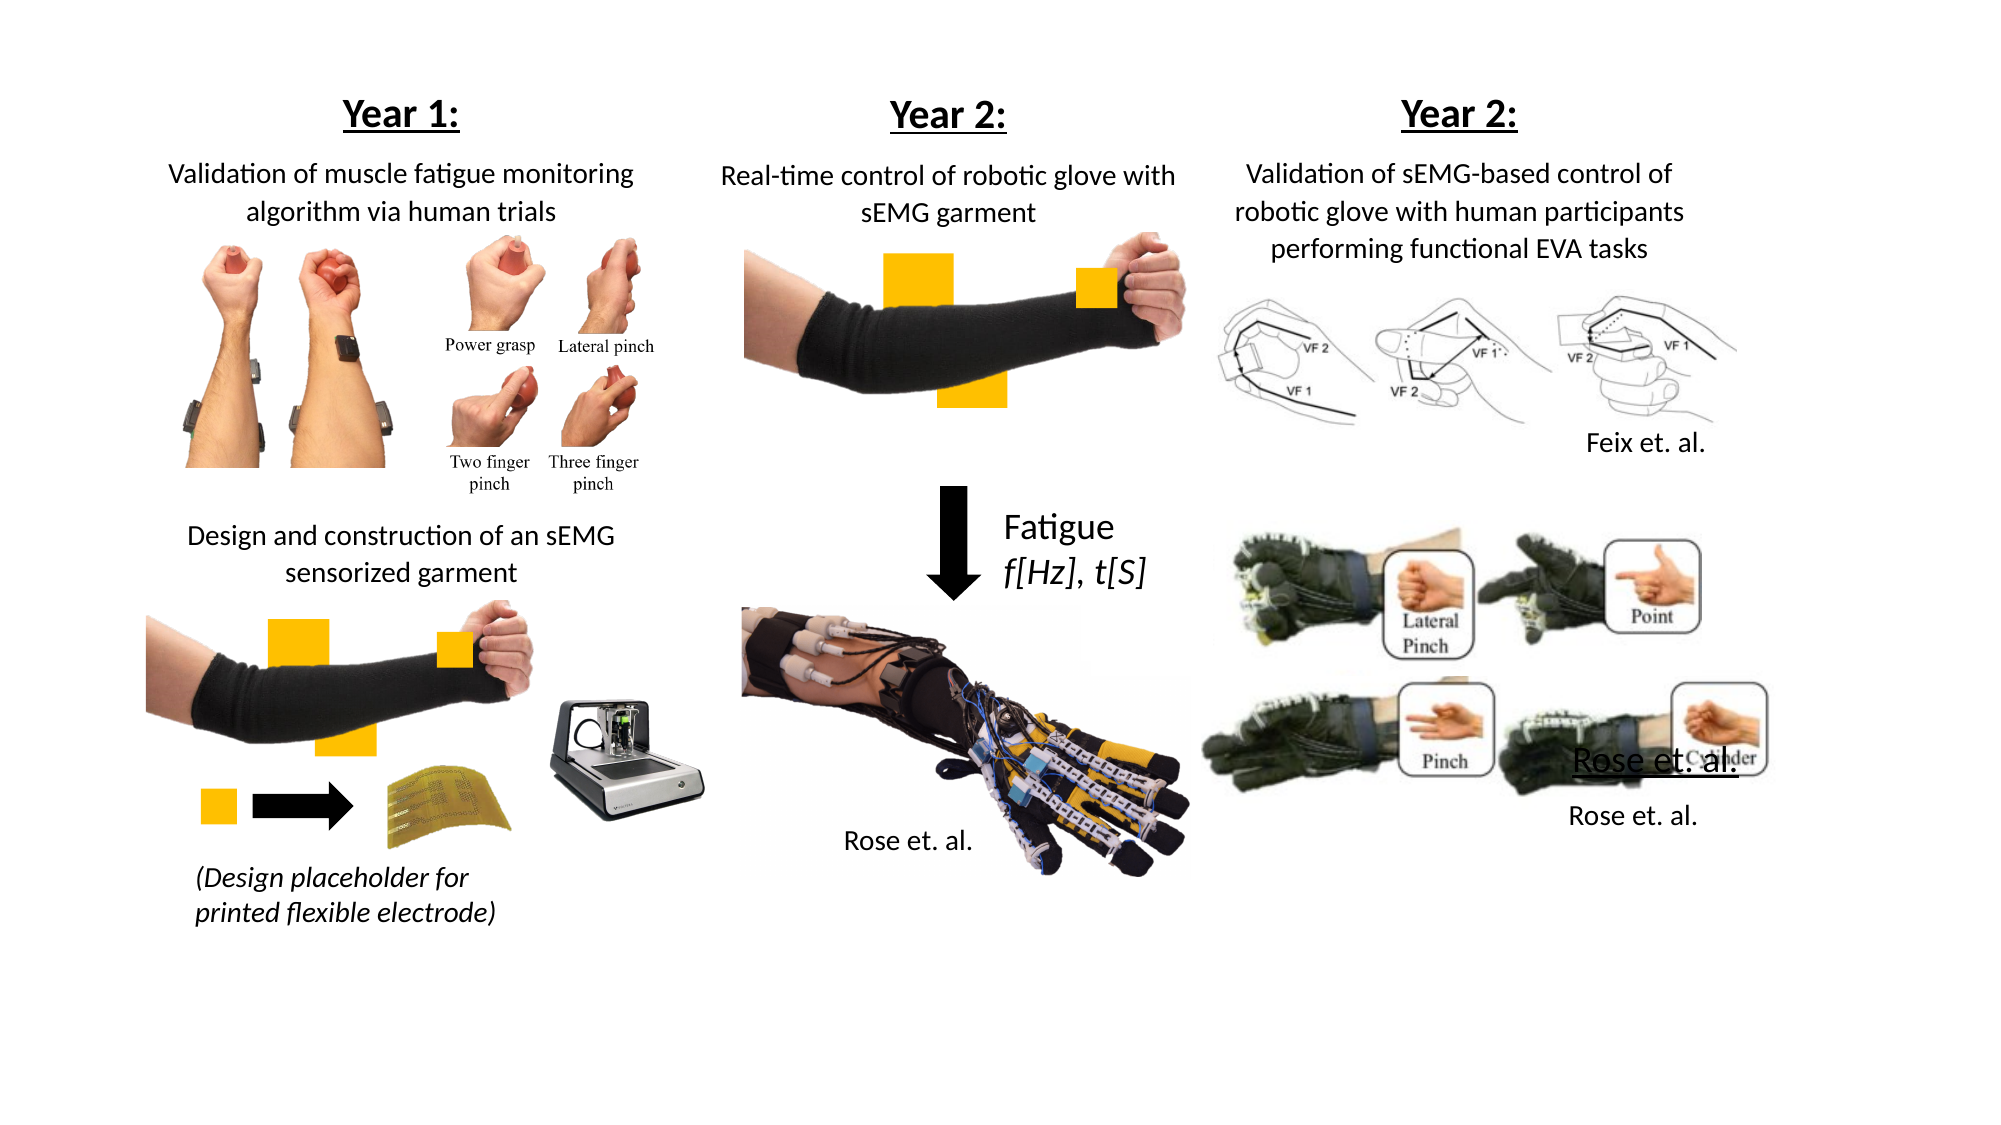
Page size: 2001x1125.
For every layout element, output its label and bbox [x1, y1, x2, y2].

text_box [132, 74, 1778, 971]
